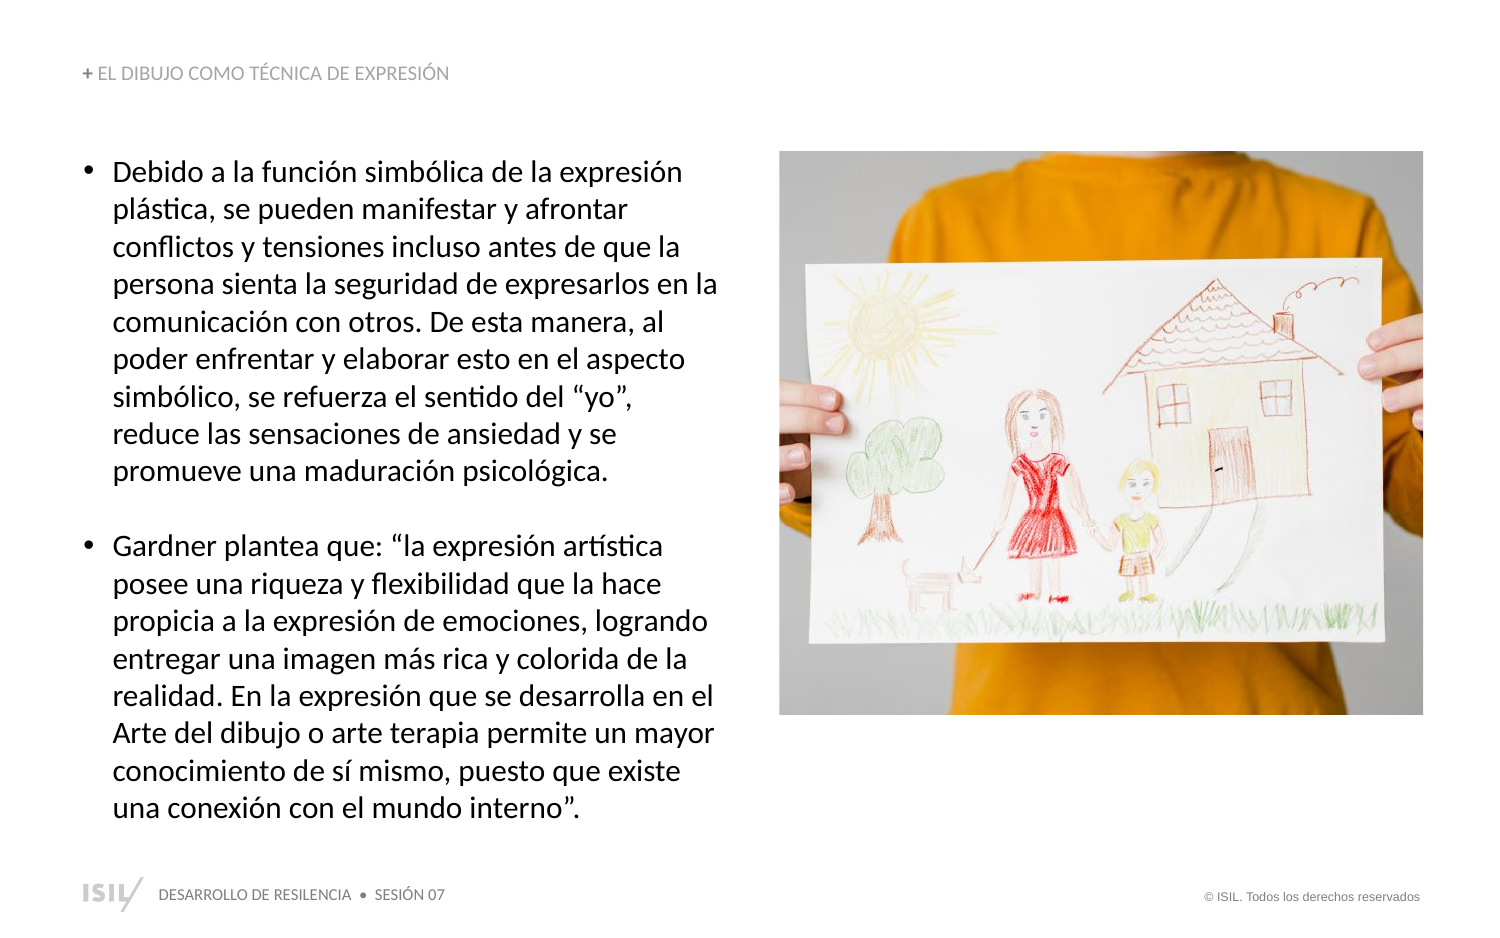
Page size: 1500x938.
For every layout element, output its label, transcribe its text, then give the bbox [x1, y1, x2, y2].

text_box + EL DIBUJO COMO TÉCNICA DE EXPRESIÓN [82, 61, 482, 85]
picture [779, 150, 1424, 715]
text_box Debido a la función simbólica de la expresión plástica, se pueden manifestar y afrontar conflictos y tensiones incluso antes de que la persona sienta la seguridad de expresarlos en la comunicación con otros. De esta manera, al poder enfrentar y elaborar esto en el aspecto simbólico, se refuerza el sentido del “yo”, reduce las sensaciones de ansiedad y se promueve una maduración psicológica. Gardner plantea que: “la expresión artística posee una riqueza y flexibilidad que la hace propicia a la expresión de emociones, logrando entregar una imagen más rica y colorida de la realidad. En la expresión que se desarrolla en el Arte del dibujo o arte terapia permite un mayor conocimiento de sí mismo, puesto que existe una conexión con el mundo interno”. [83, 151, 721, 826]
